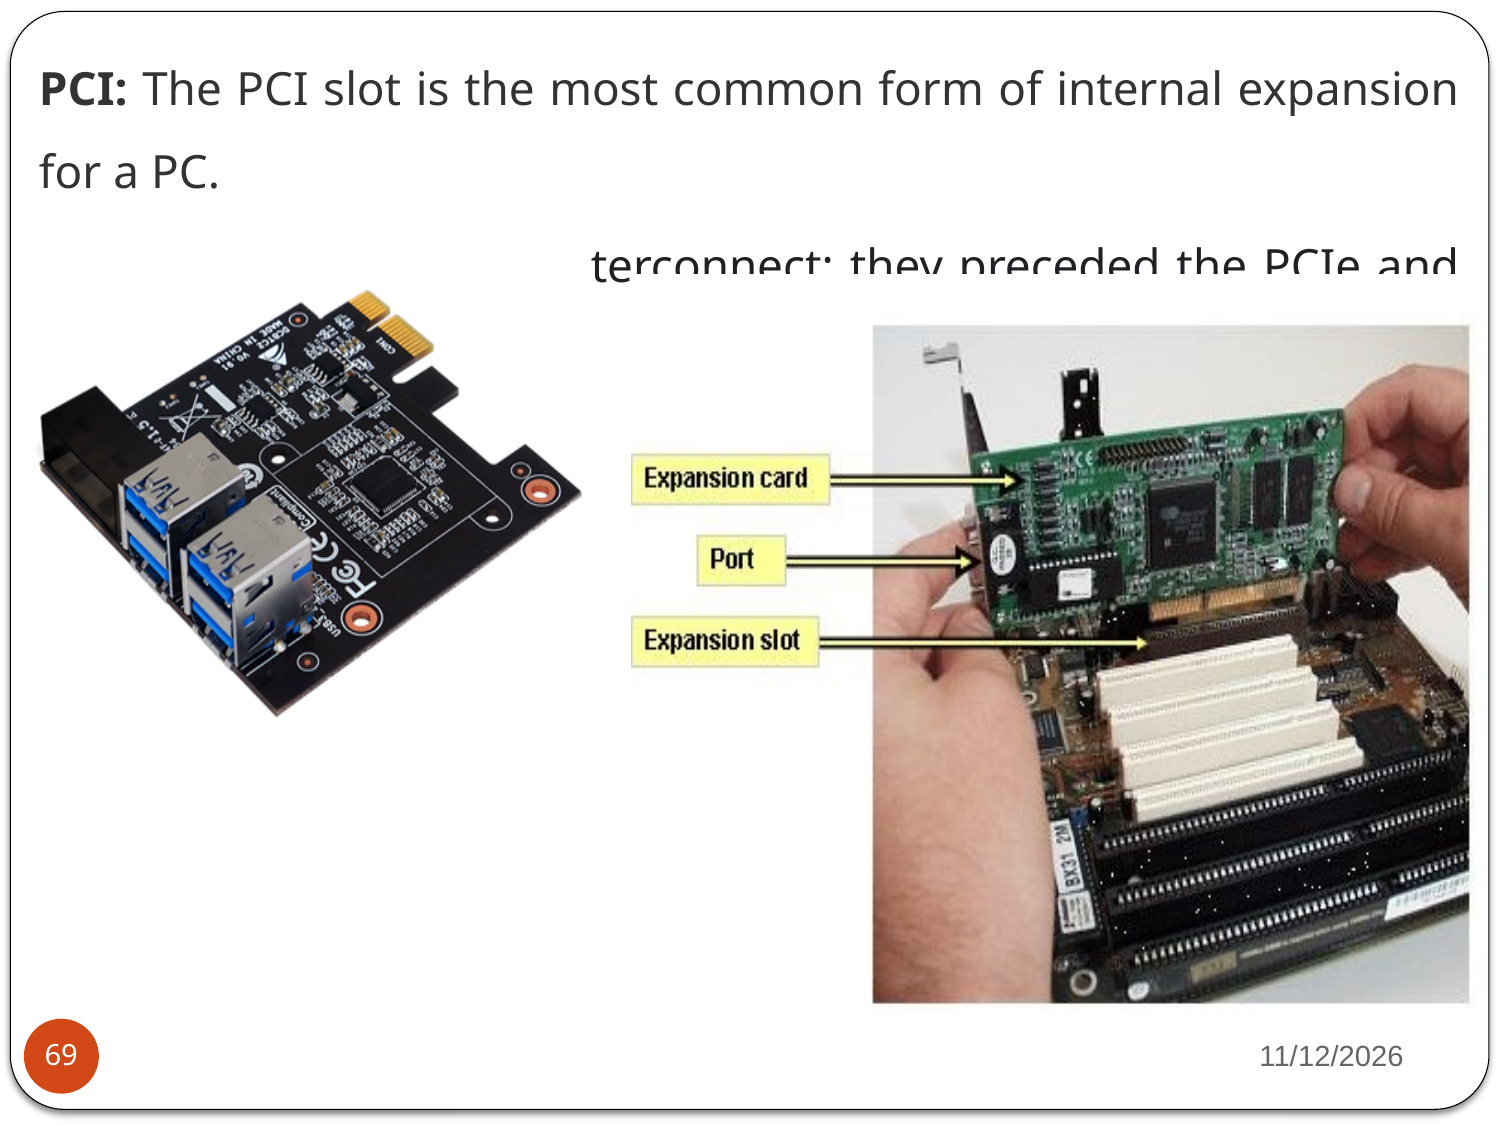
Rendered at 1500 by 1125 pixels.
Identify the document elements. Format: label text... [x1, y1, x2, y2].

slide_number 69 [23, 1018, 99, 1094]
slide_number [1012, 1022, 1419, 1094]
list PCI: The PCI slot is the most common form of internal expansion for a PC. Peripheral Component Interconnect: they preceded the PCIe and they were a bit slower [23, 24, 1476, 1063]
picture [24, 235, 588, 726]
picture [631, 274, 1488, 1013]
